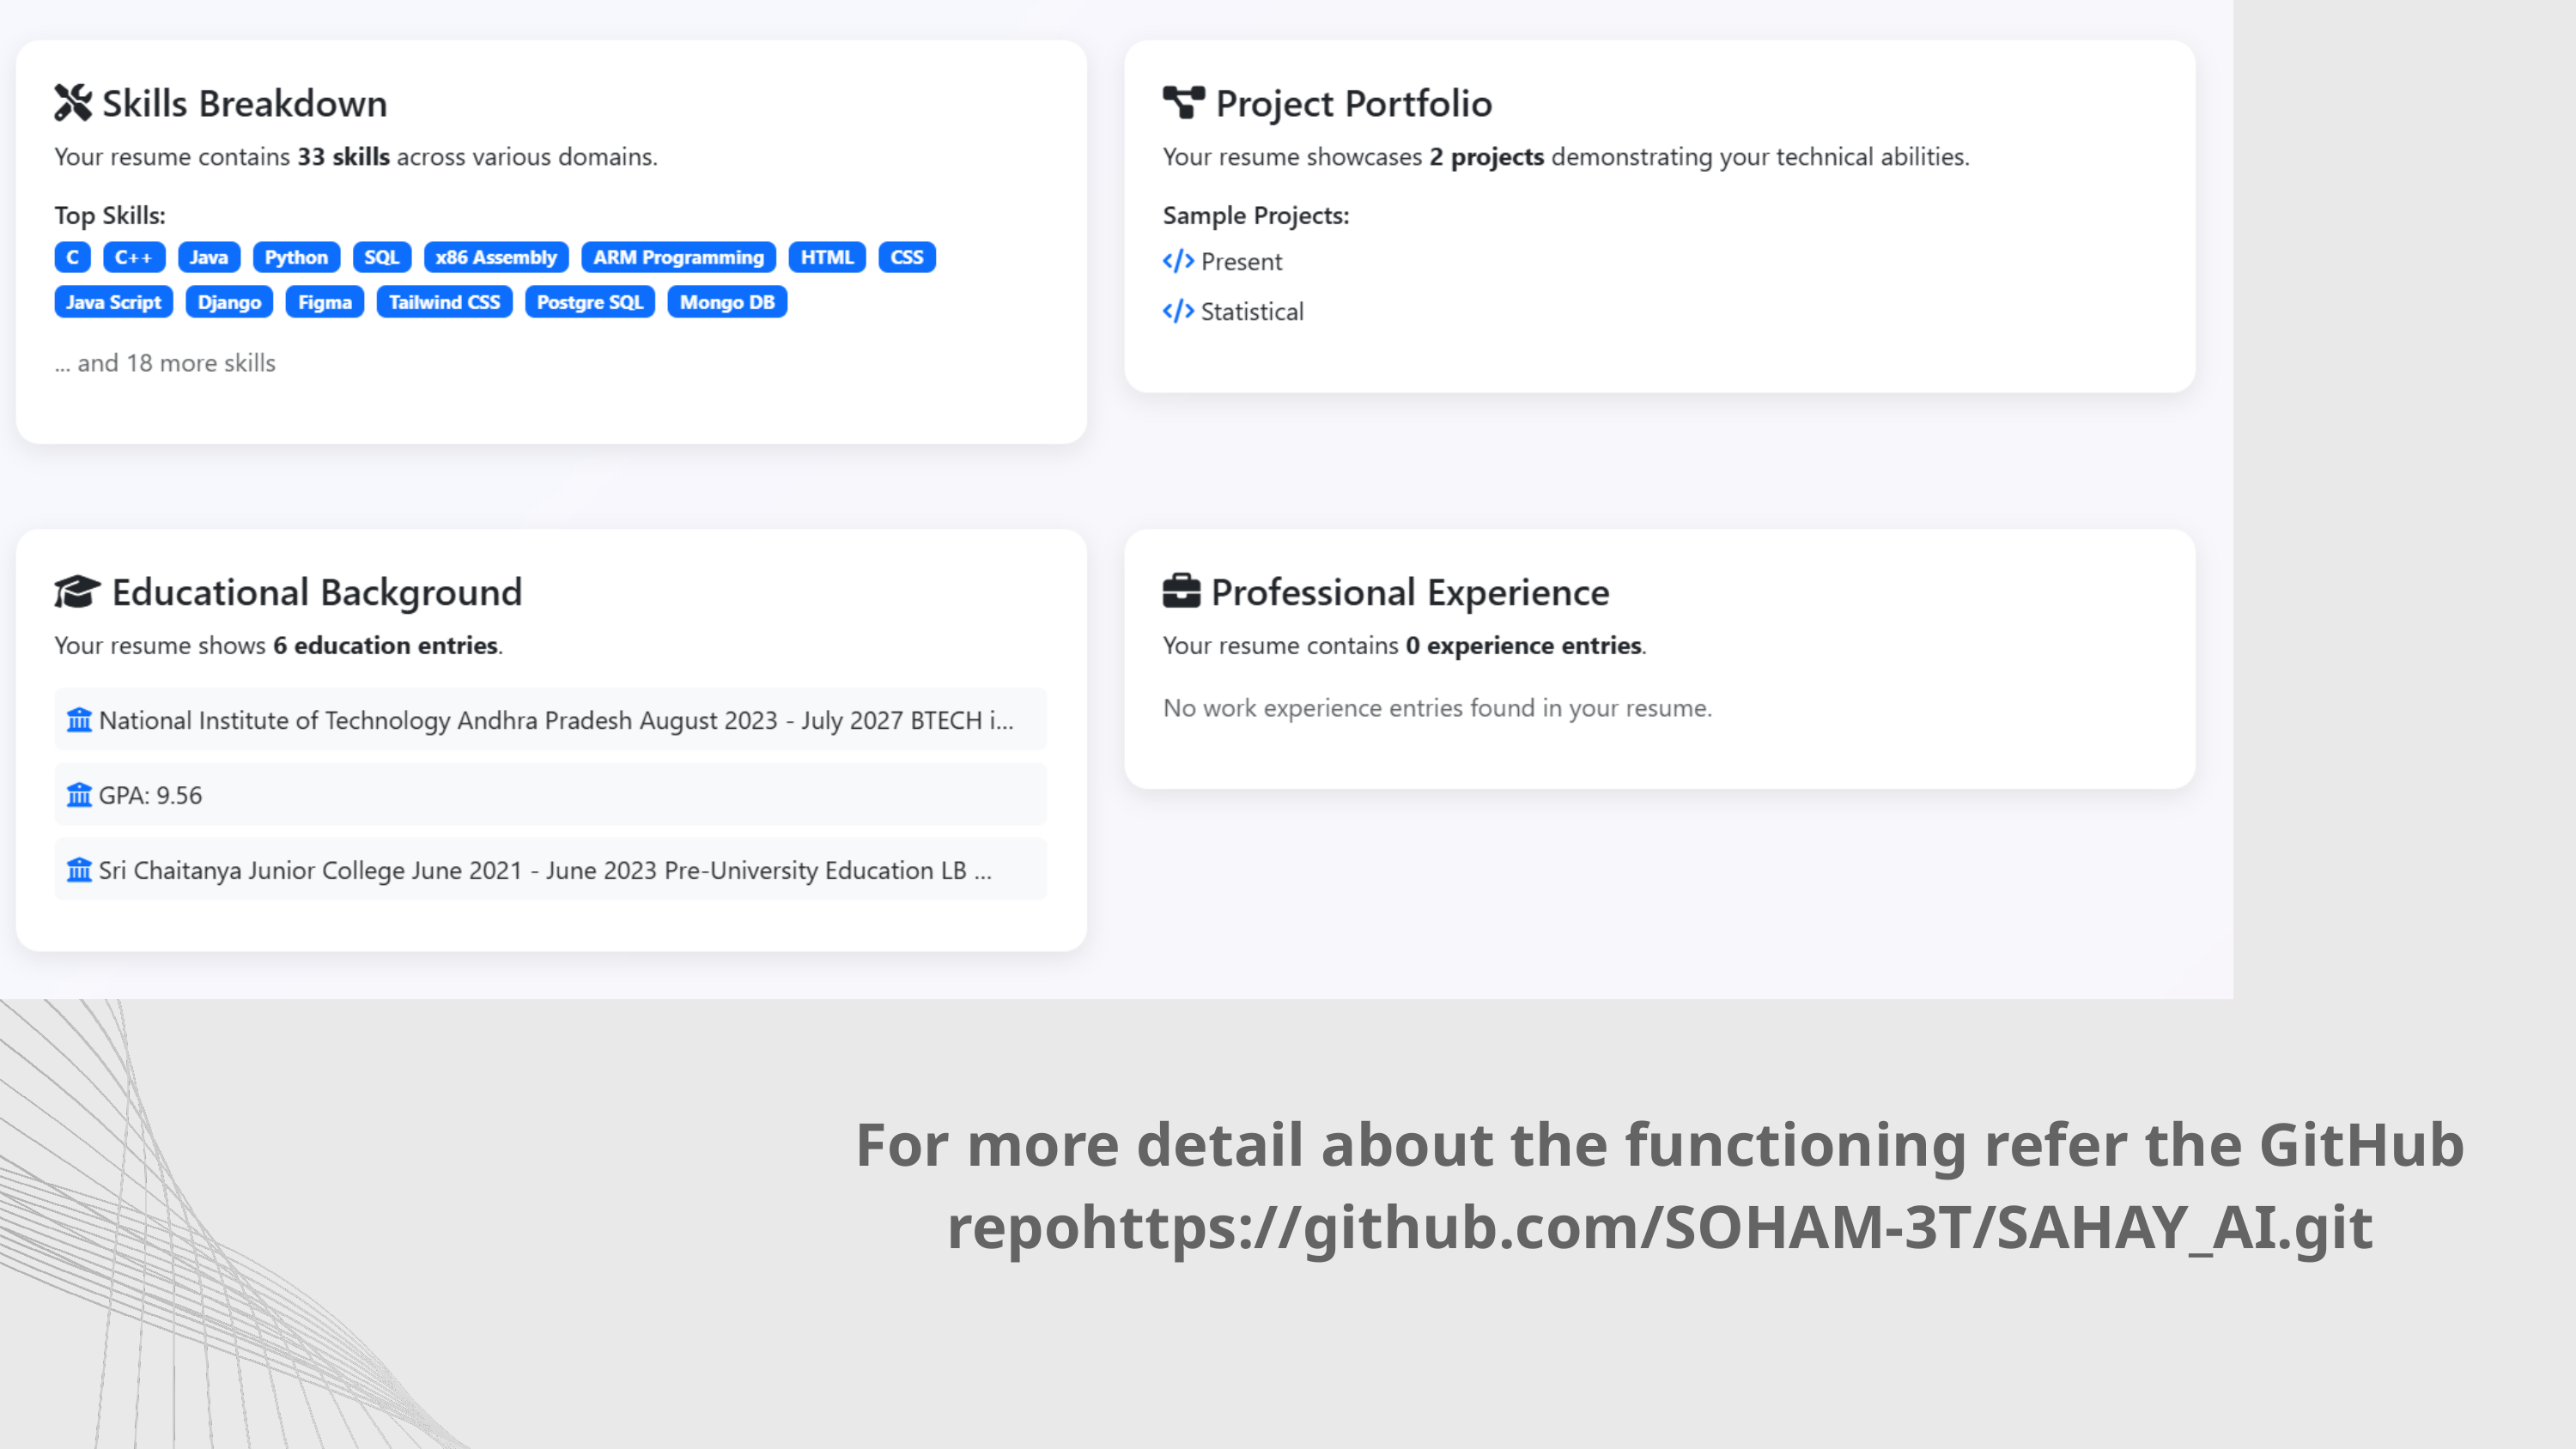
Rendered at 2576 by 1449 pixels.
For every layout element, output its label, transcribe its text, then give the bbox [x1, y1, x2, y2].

text_box [0, 999, 636, 1449]
text_box [0, 0, 2233, 999]
text_box For more detail about the functioning refer the GitHub repohttps://github.com/SOHAM-3T/SAHAY_AI.git [746, 1094, 2576, 1260]
